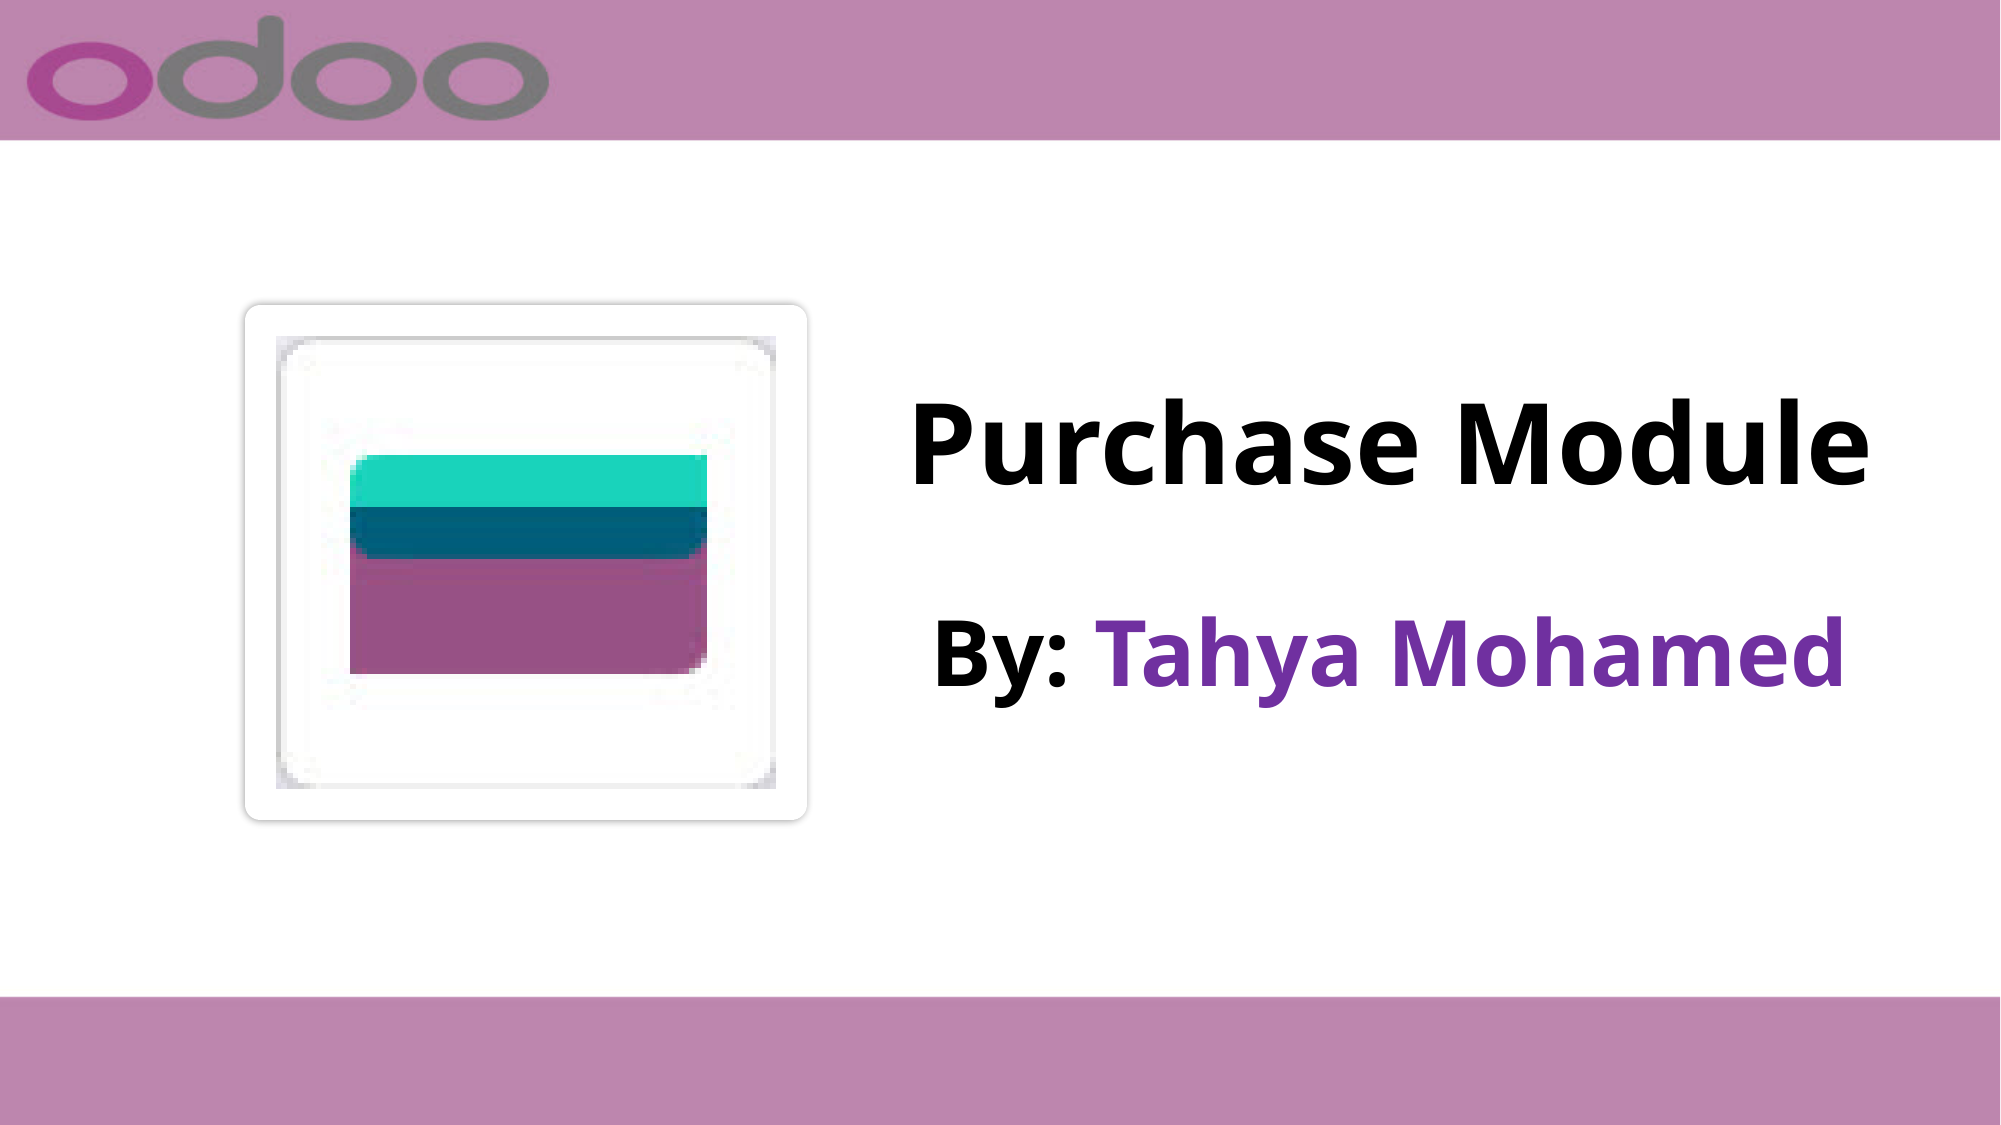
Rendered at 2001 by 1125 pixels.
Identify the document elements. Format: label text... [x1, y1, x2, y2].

picture [0, 0, 2001, 1125]
title Purchase Module By: Tahya Mohamed [869, 377, 1911, 717]
